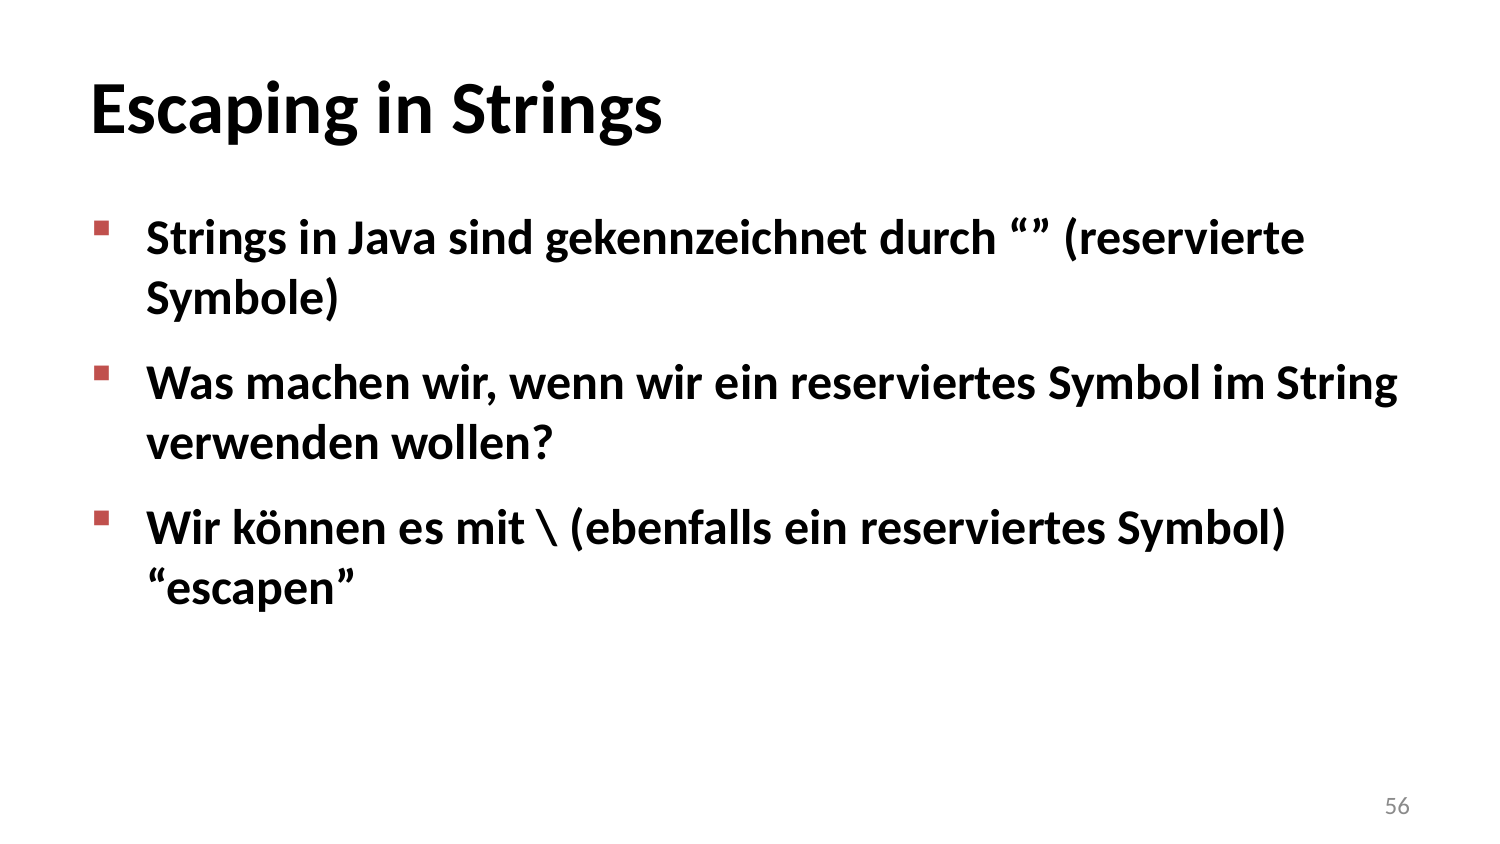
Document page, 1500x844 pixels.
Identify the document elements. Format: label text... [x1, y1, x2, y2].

list Strings in Java sind gekennzeichnet durch “” (reservierte Symbole) Was machen wir, wenn wir ein reserviertes Symbol im String verwenden wollen? Wir können es mit \ (ebenfalls ein reserviertes Symbol) “escapen” [75, 196, 1425, 754]
slide_number 56 [1074, 782, 1425, 827]
title Escaping in Strings [75, 33, 1425, 175]
